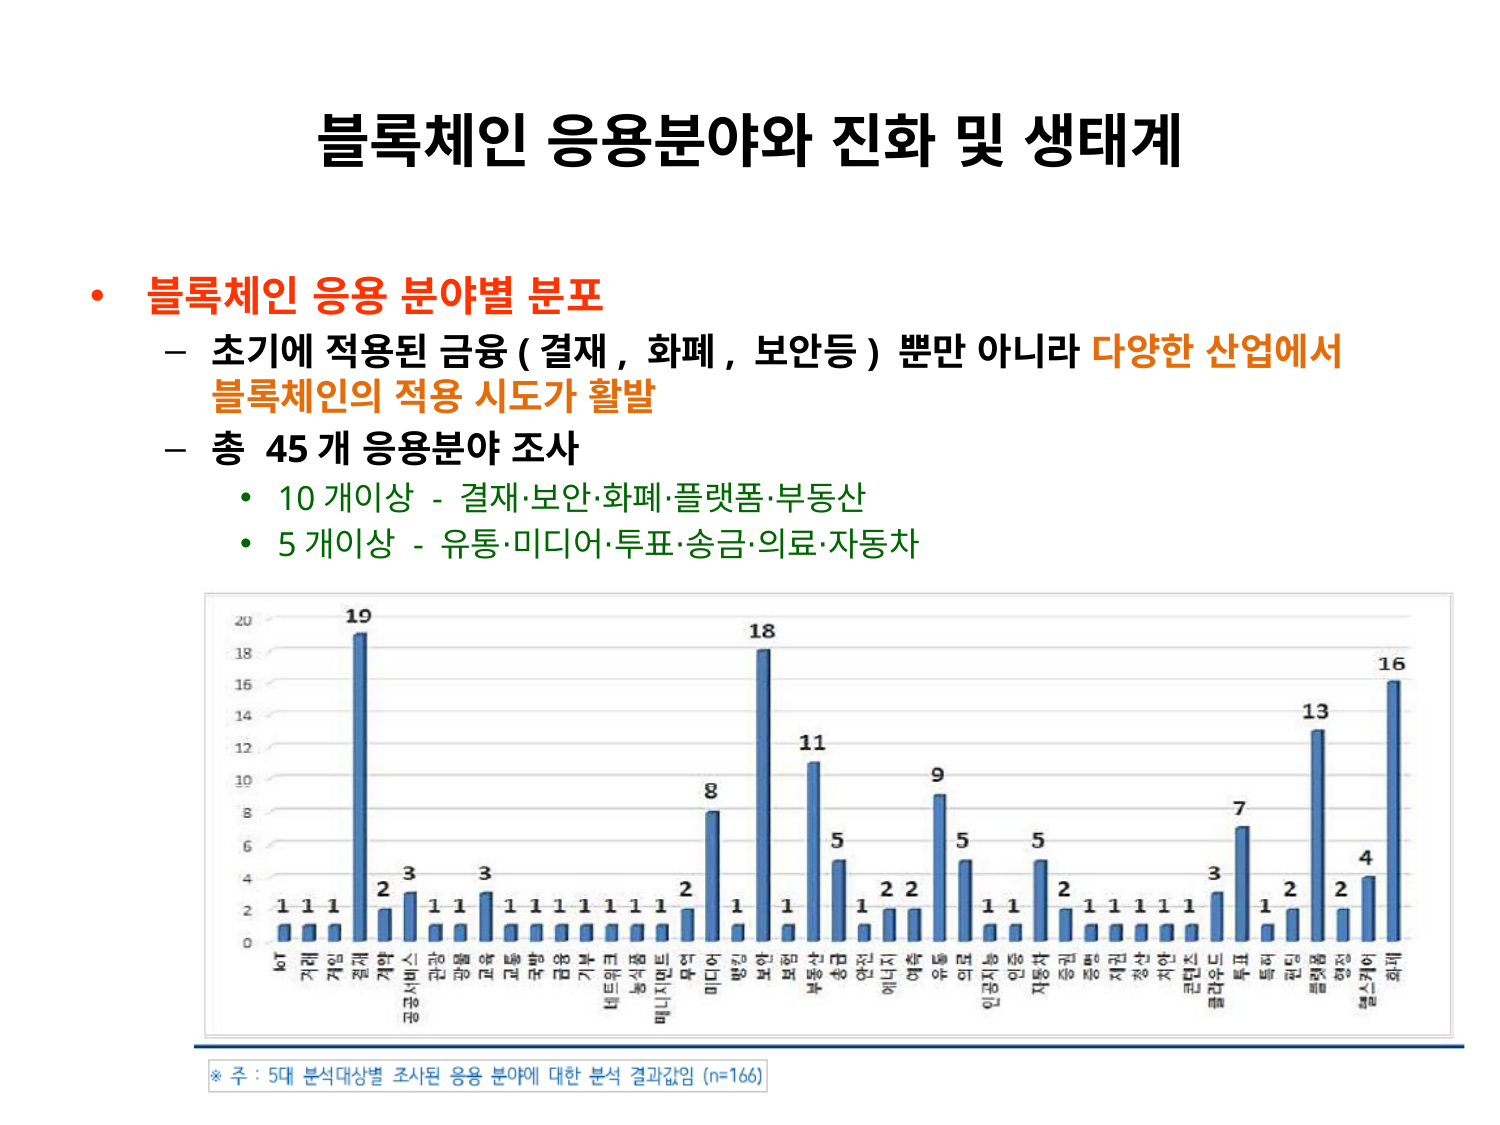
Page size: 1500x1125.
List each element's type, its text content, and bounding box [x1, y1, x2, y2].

picture [194, 585, 1471, 1095]
title 블록체인 응용분야와 진화 및 생태계 [75, 45, 1425, 233]
list 블록체인 응용 분야별 분포 초기에 적용된 금융(결재, 화폐, 보안등) 뿐만 아니라 다양한 산업에서 블록체인의 적용 시도가 활발 총 45개 응용분야 조사 10개이상 - 결재⋅보안⋅화폐⋅플랫폼⋅부동산 5개이상 - 유통⋅미디어⋅투표⋅송금⋅의료⋅자동차 [75, 262, 1425, 1005]
